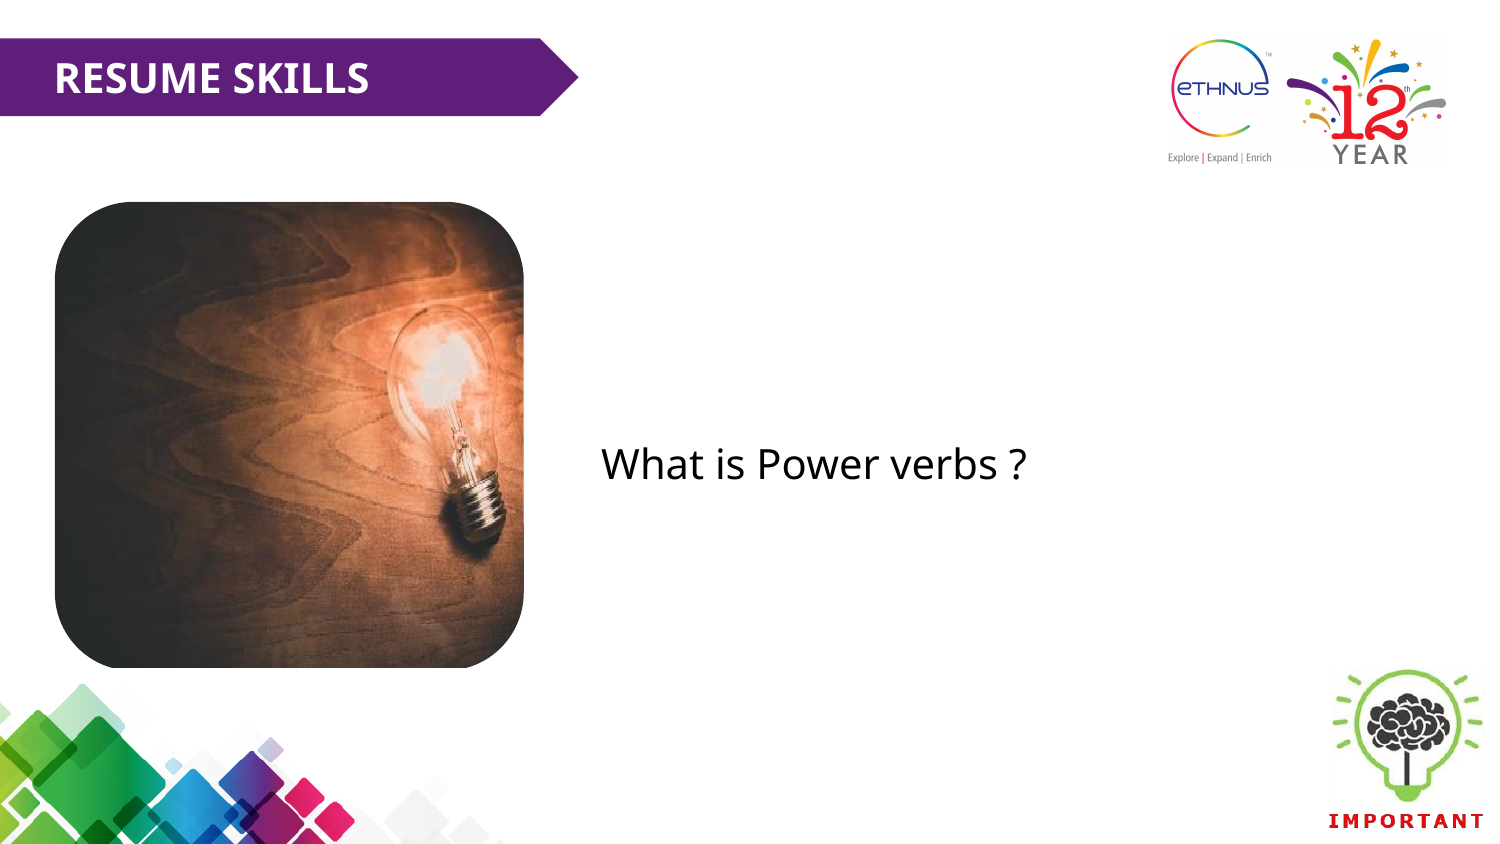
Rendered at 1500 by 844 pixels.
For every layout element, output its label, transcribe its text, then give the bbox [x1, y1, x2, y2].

text_box [518, 38, 579, 117]
picture [0, 201, 732, 844]
text_box [0, 38, 53, 117]
picture [1167, 38, 1447, 165]
picture [1315, 668, 1500, 844]
text_box RESUME SKILLS [53, 38, 518, 117]
text_box What is Power verbs ? [601, 237, 1469, 667]
